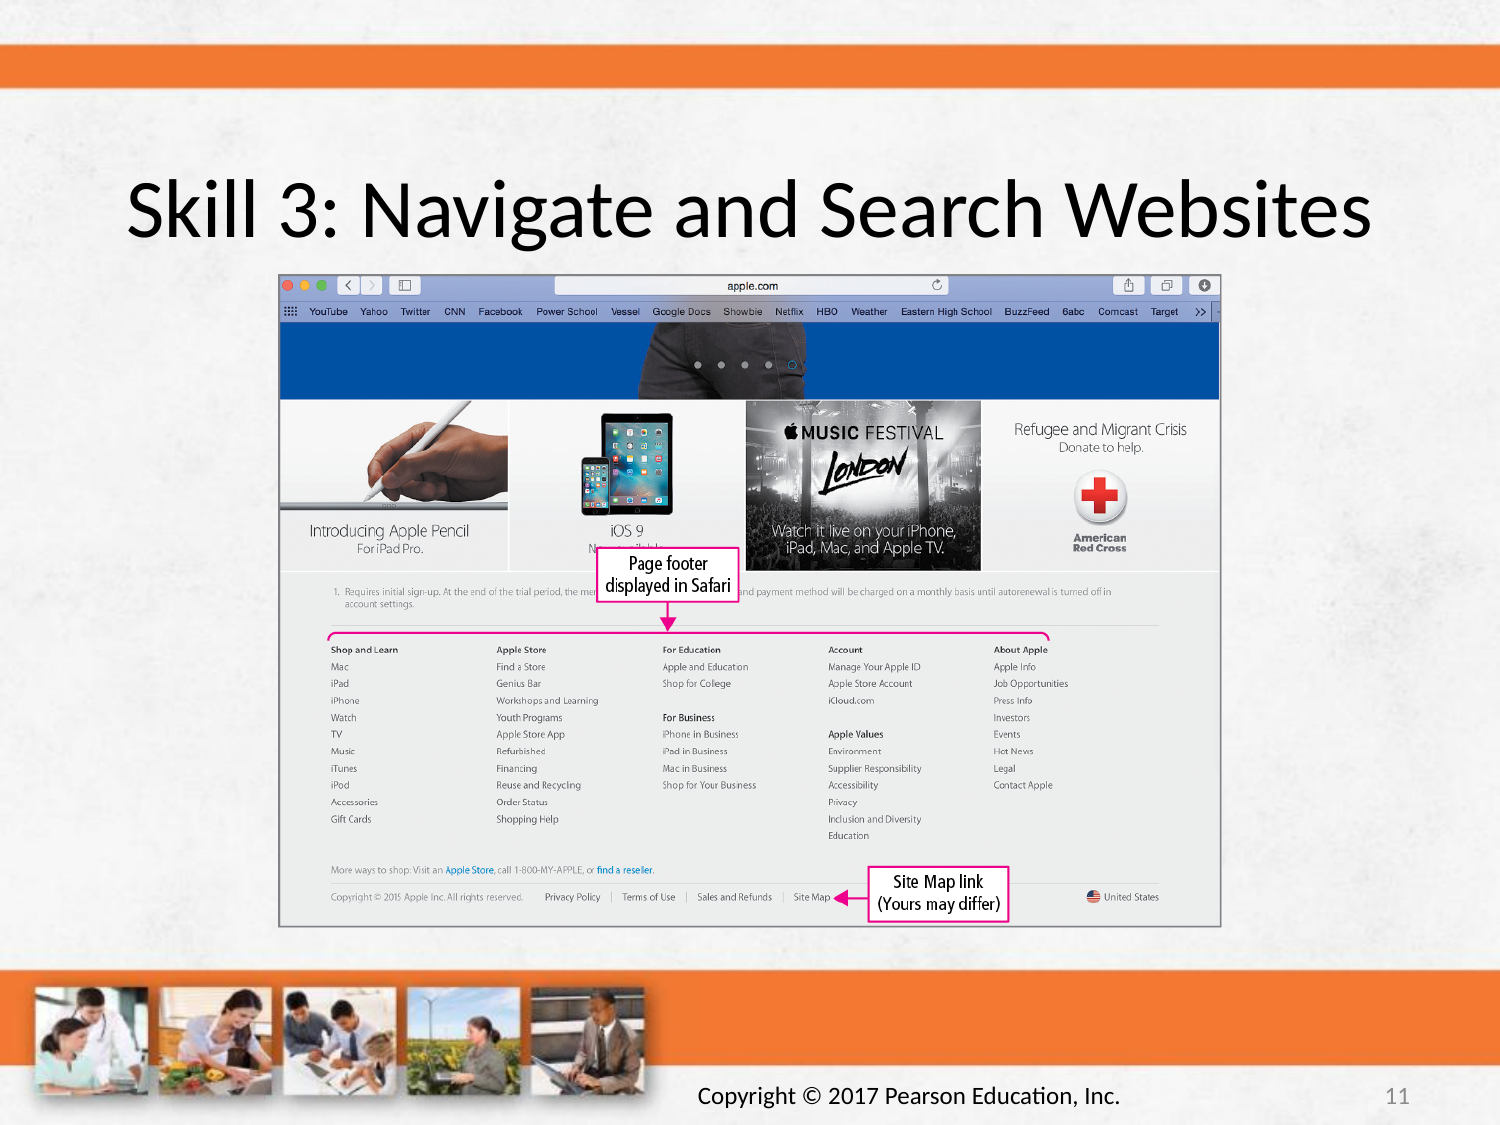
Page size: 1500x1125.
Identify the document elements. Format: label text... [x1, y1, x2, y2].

picture [0, 0, 1500, 1125]
slide_number 11 [1074, 1065, 1425, 1125]
title Skill 3: Navigate and Search Websites [99, 116, 1401, 292]
footer Copyright © 2017 Pearson Education, Inc. [650, 1050, 1175, 1110]
